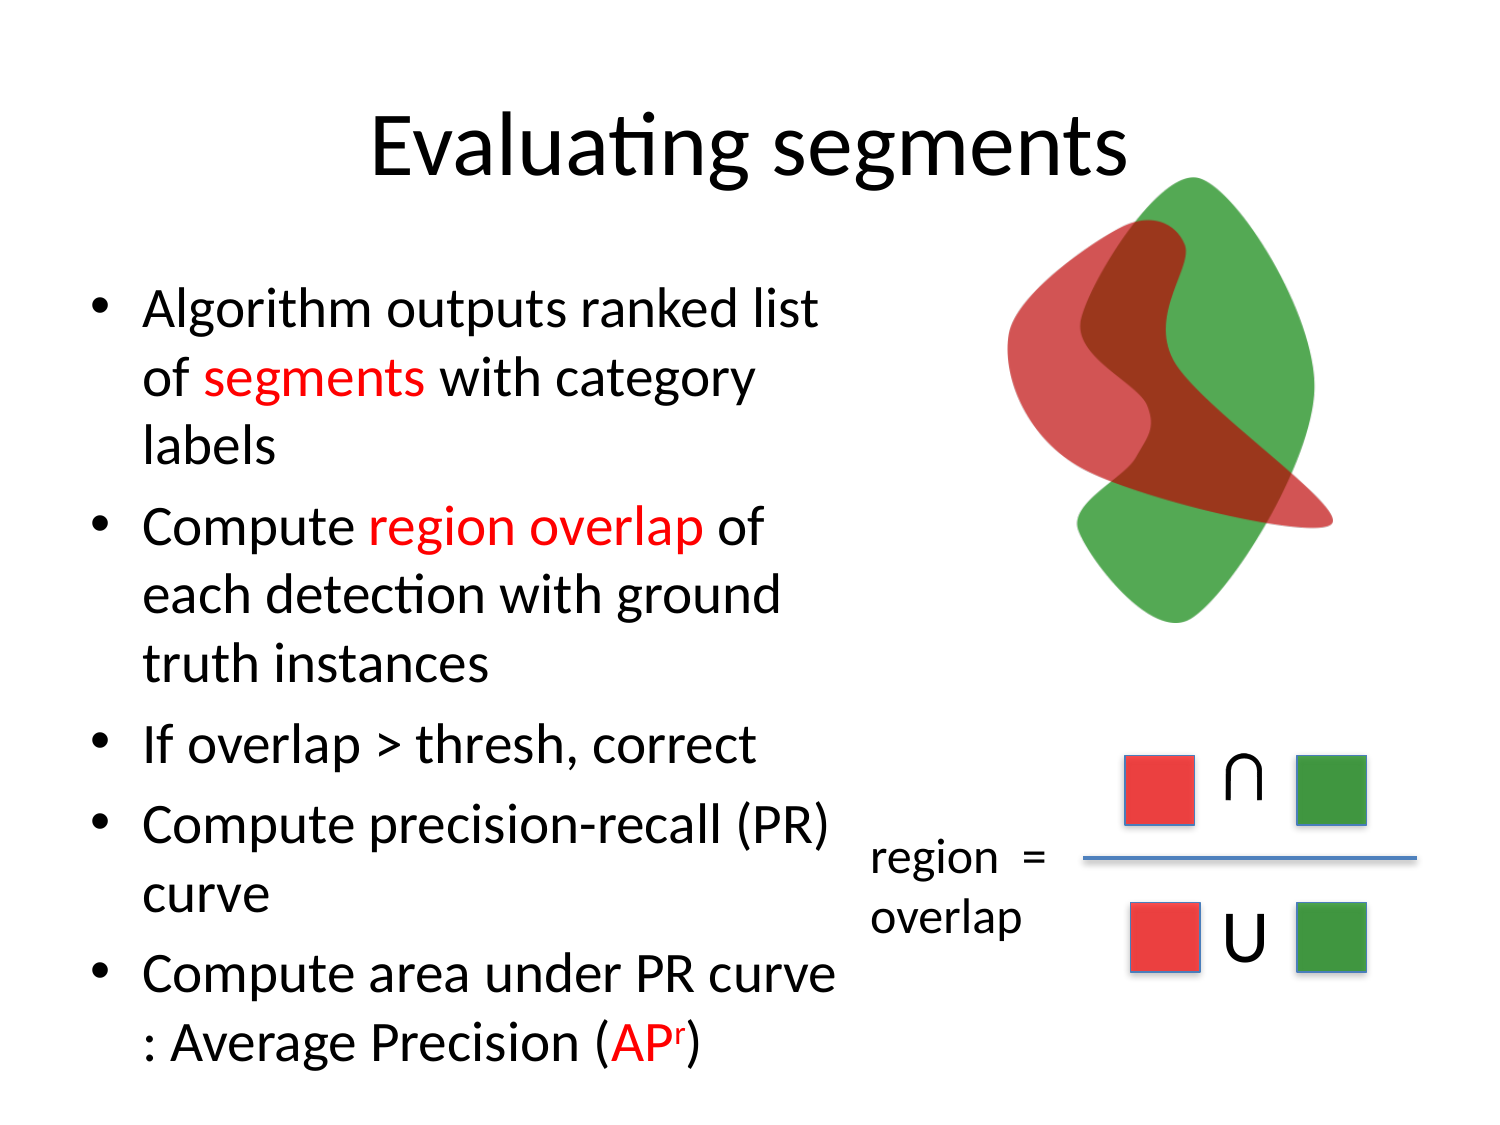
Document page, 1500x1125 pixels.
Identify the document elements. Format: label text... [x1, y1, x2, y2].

list Algorithm outputs ranked list of segments with category labels Compute region overlap of each detection with ground truth instances If overlap > thresh, correct Compute precision-recall (PR) curve Compute area under PR curve : Average Precision (APr) [75, 262, 856, 1095]
title Evaluating segments [75, 45, 1425, 233]
picture [1007, 177, 1334, 623]
text_box region = overlap [855, 816, 1077, 952]
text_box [1082, 716, 1417, 987]
